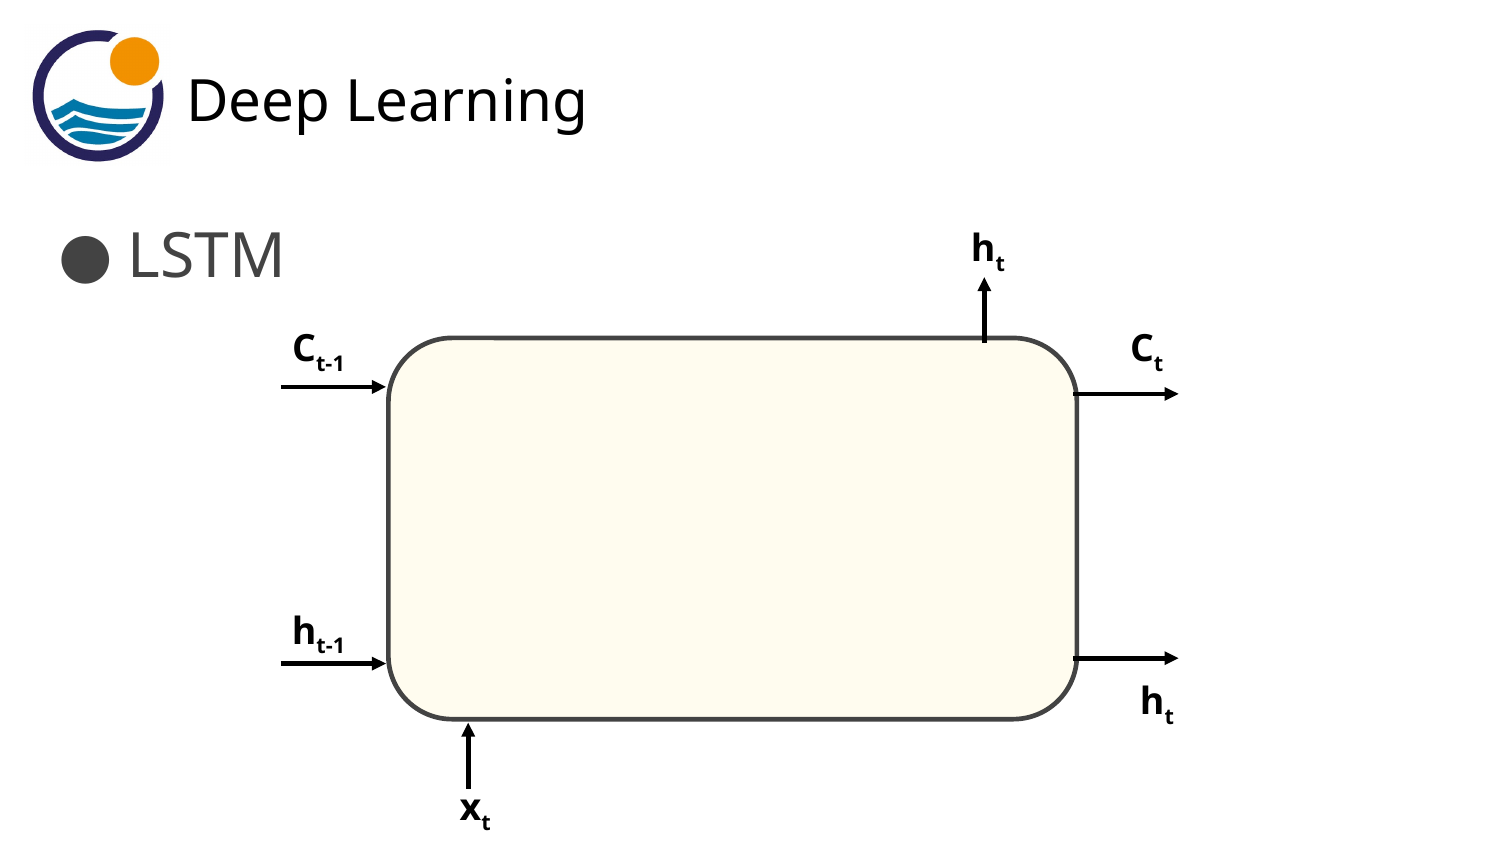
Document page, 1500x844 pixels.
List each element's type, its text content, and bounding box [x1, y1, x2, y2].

title Deep Learning [175, 48, 1449, 143]
text_box Ct [1094, 309, 1200, 377]
text_box ht-1 [266, 591, 372, 648]
text_box ht [1104, 662, 1210, 731]
picture [24, 24, 172, 167]
text_box [388, 337, 1077, 720]
text_box xt [422, 768, 528, 837]
text_box ht [935, 209, 1041, 278]
list LSTM [37, 189, 1500, 331]
text_box Ct-1 [266, 309, 372, 377]
